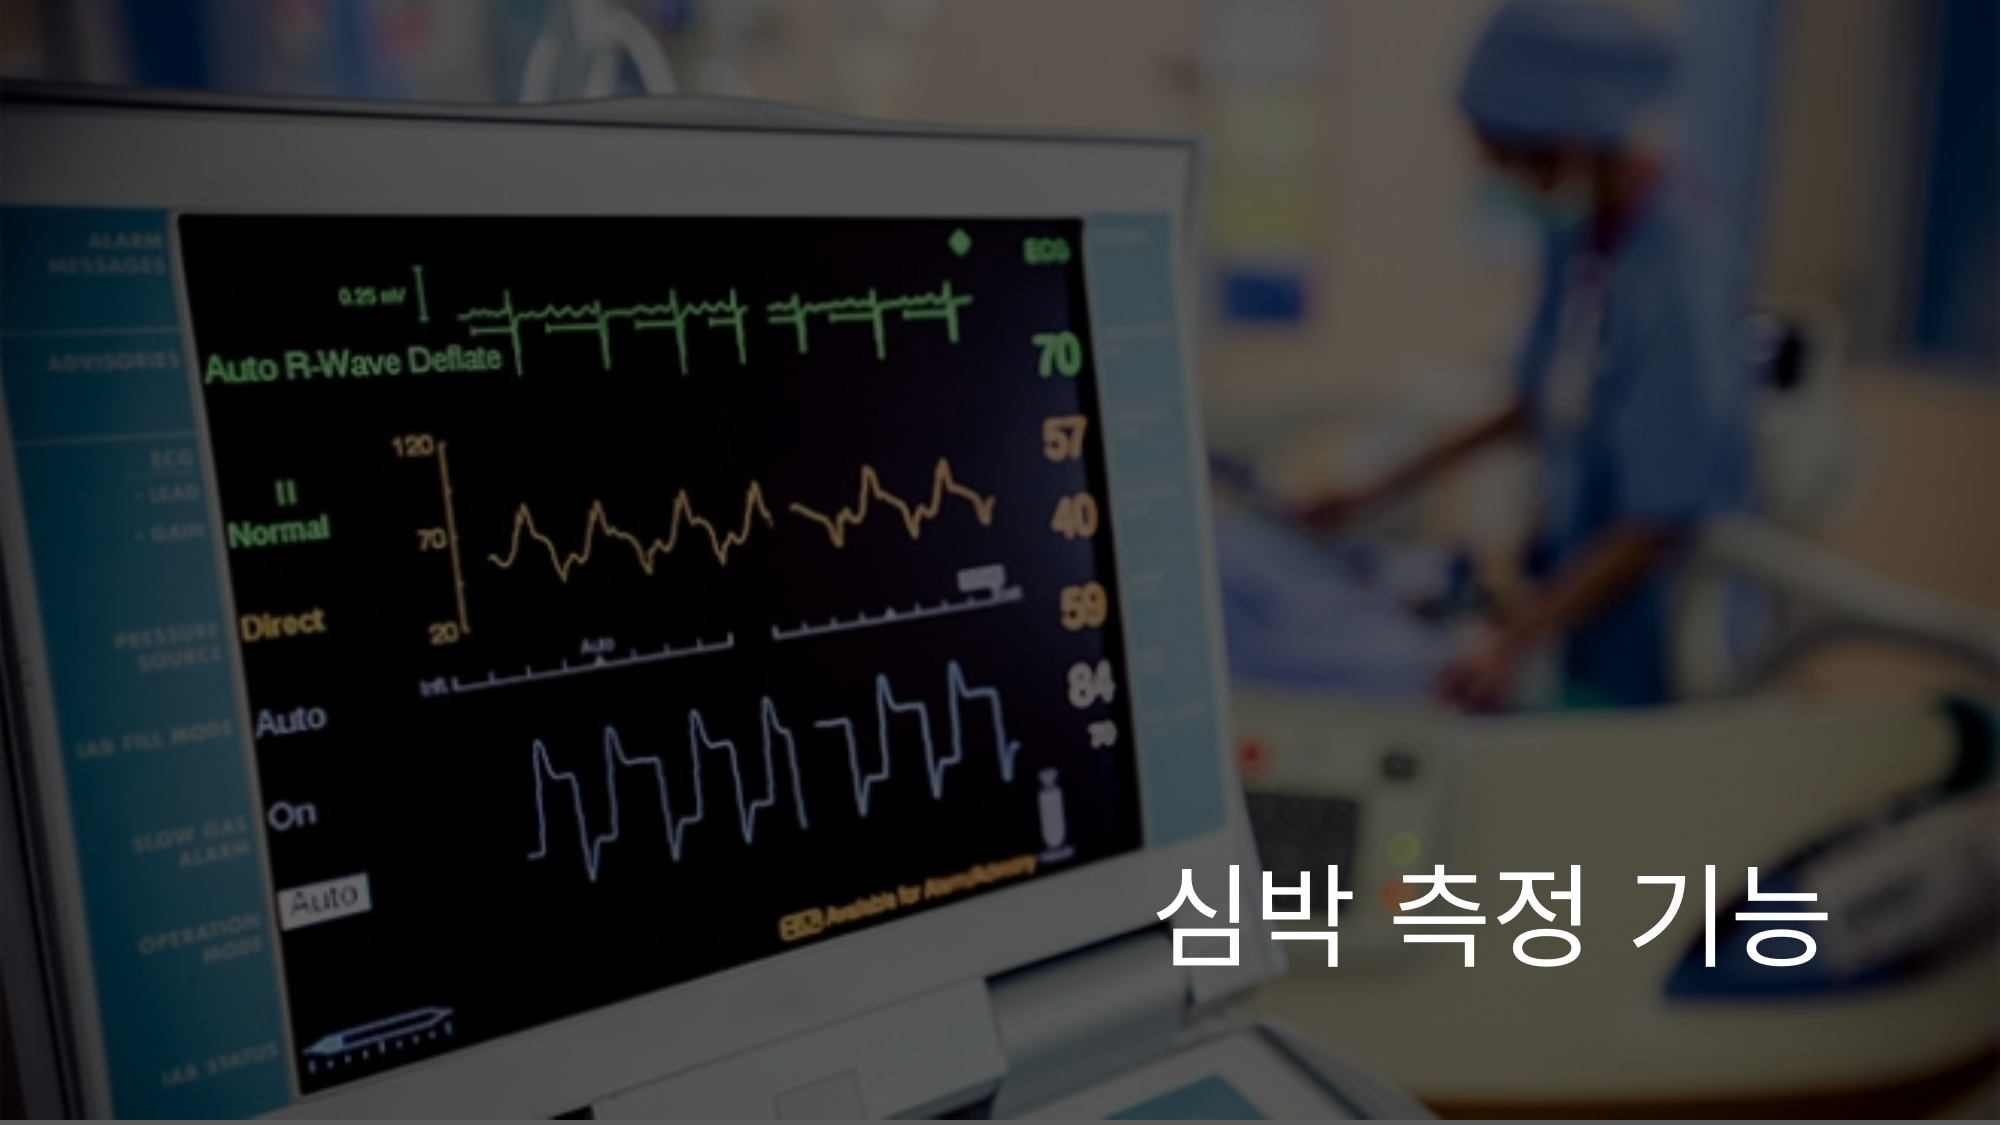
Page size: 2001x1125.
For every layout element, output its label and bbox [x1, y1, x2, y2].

text_box [0, 1120, 2000, 1125]
list [0, 0, 2000, 1120]
